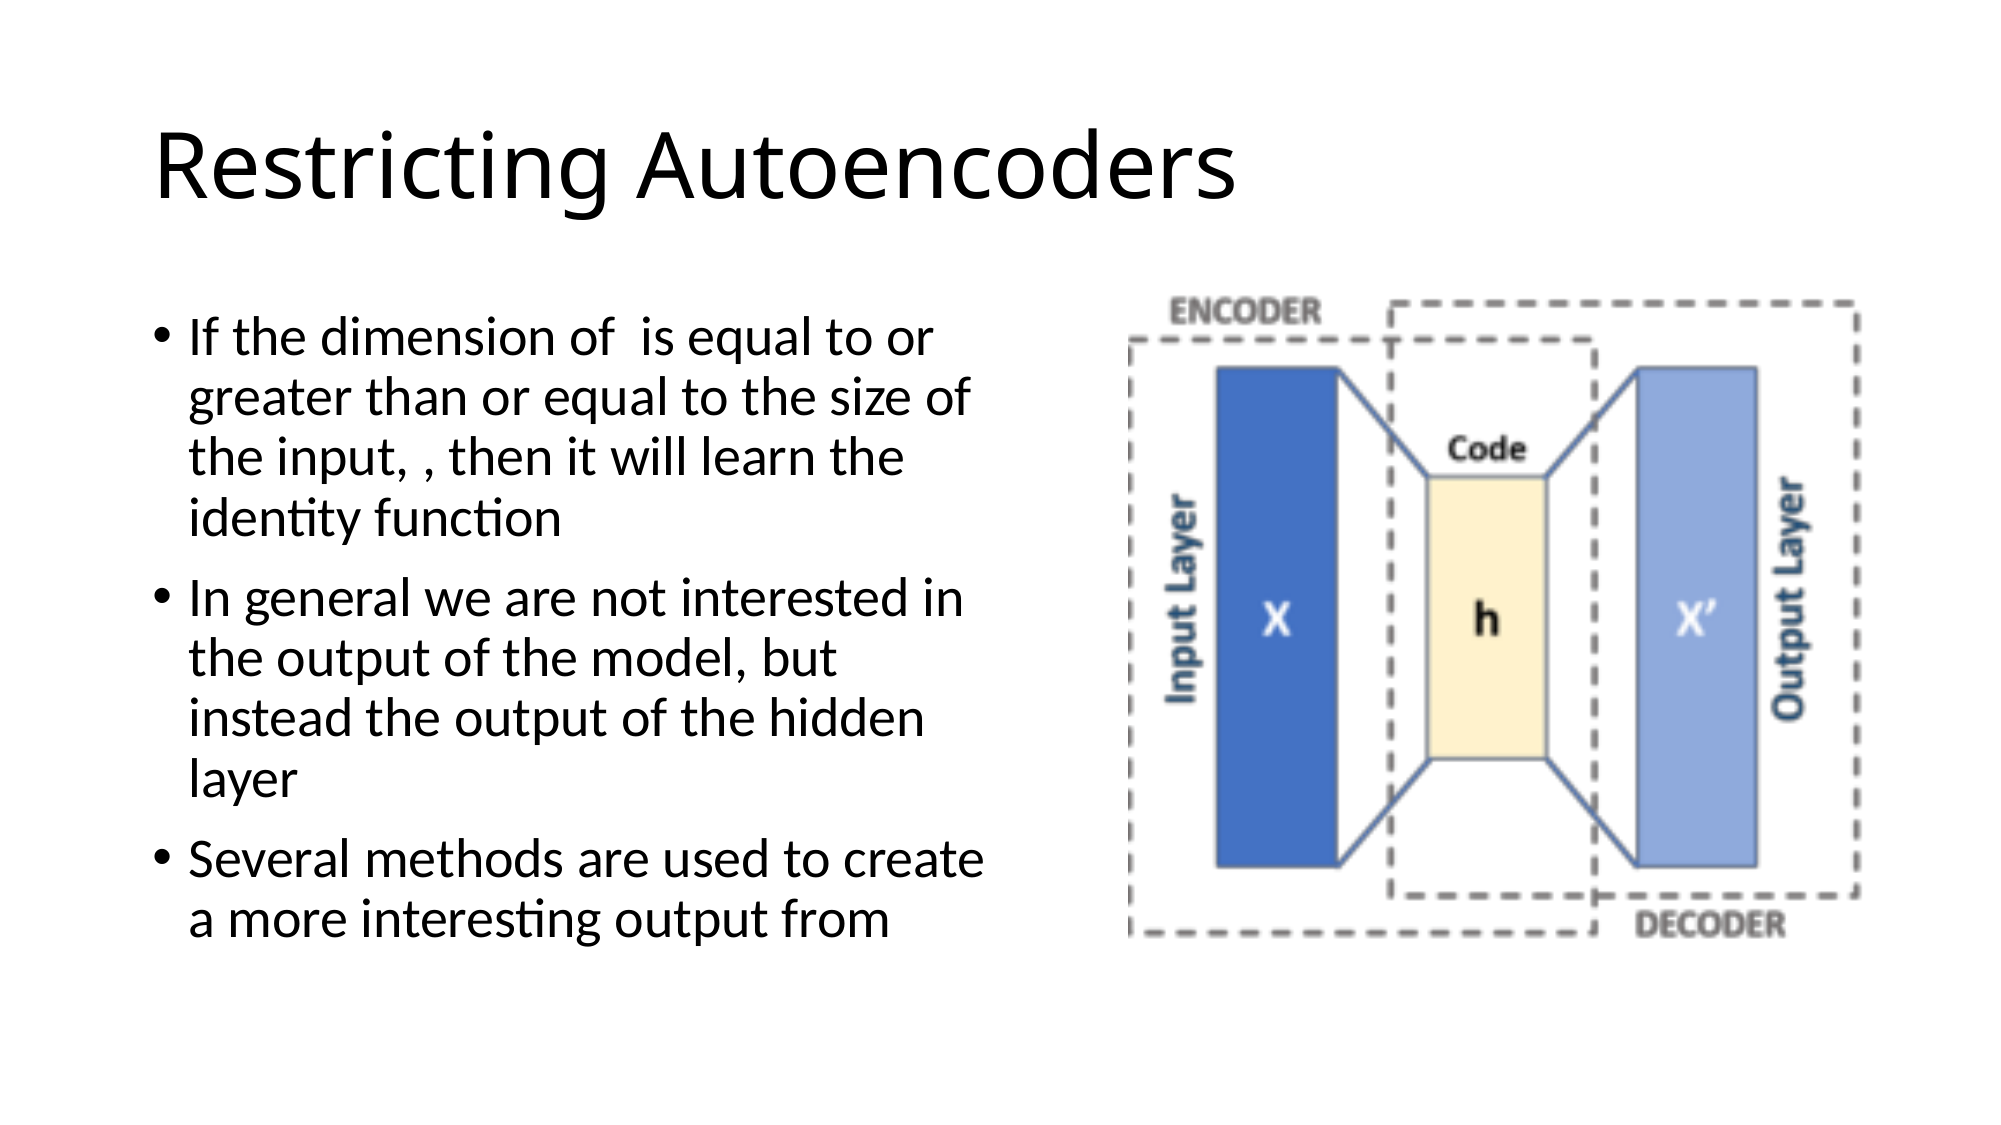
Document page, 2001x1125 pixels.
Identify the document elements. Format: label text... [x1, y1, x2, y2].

title Restricting Autoencoders [137, 59, 1863, 278]
picture [1128, 277, 1890, 970]
